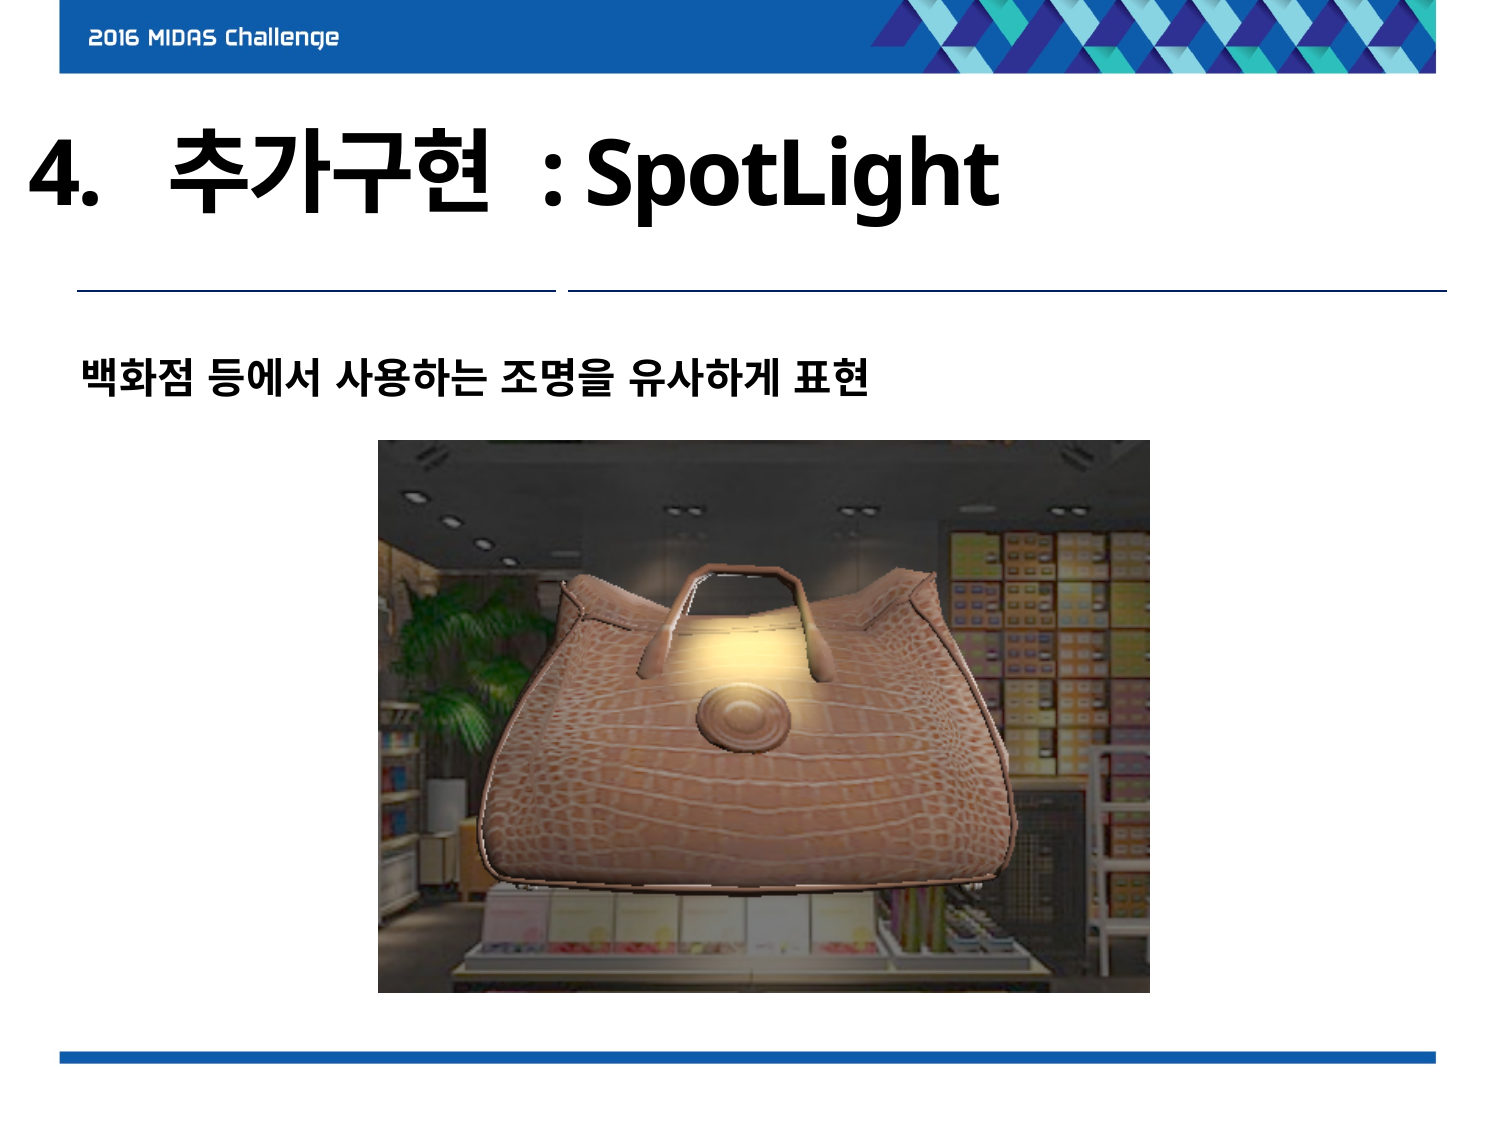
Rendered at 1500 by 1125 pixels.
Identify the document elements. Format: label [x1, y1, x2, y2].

text_box [76, 290, 1448, 299]
picture [0, 0, 1498, 1125]
